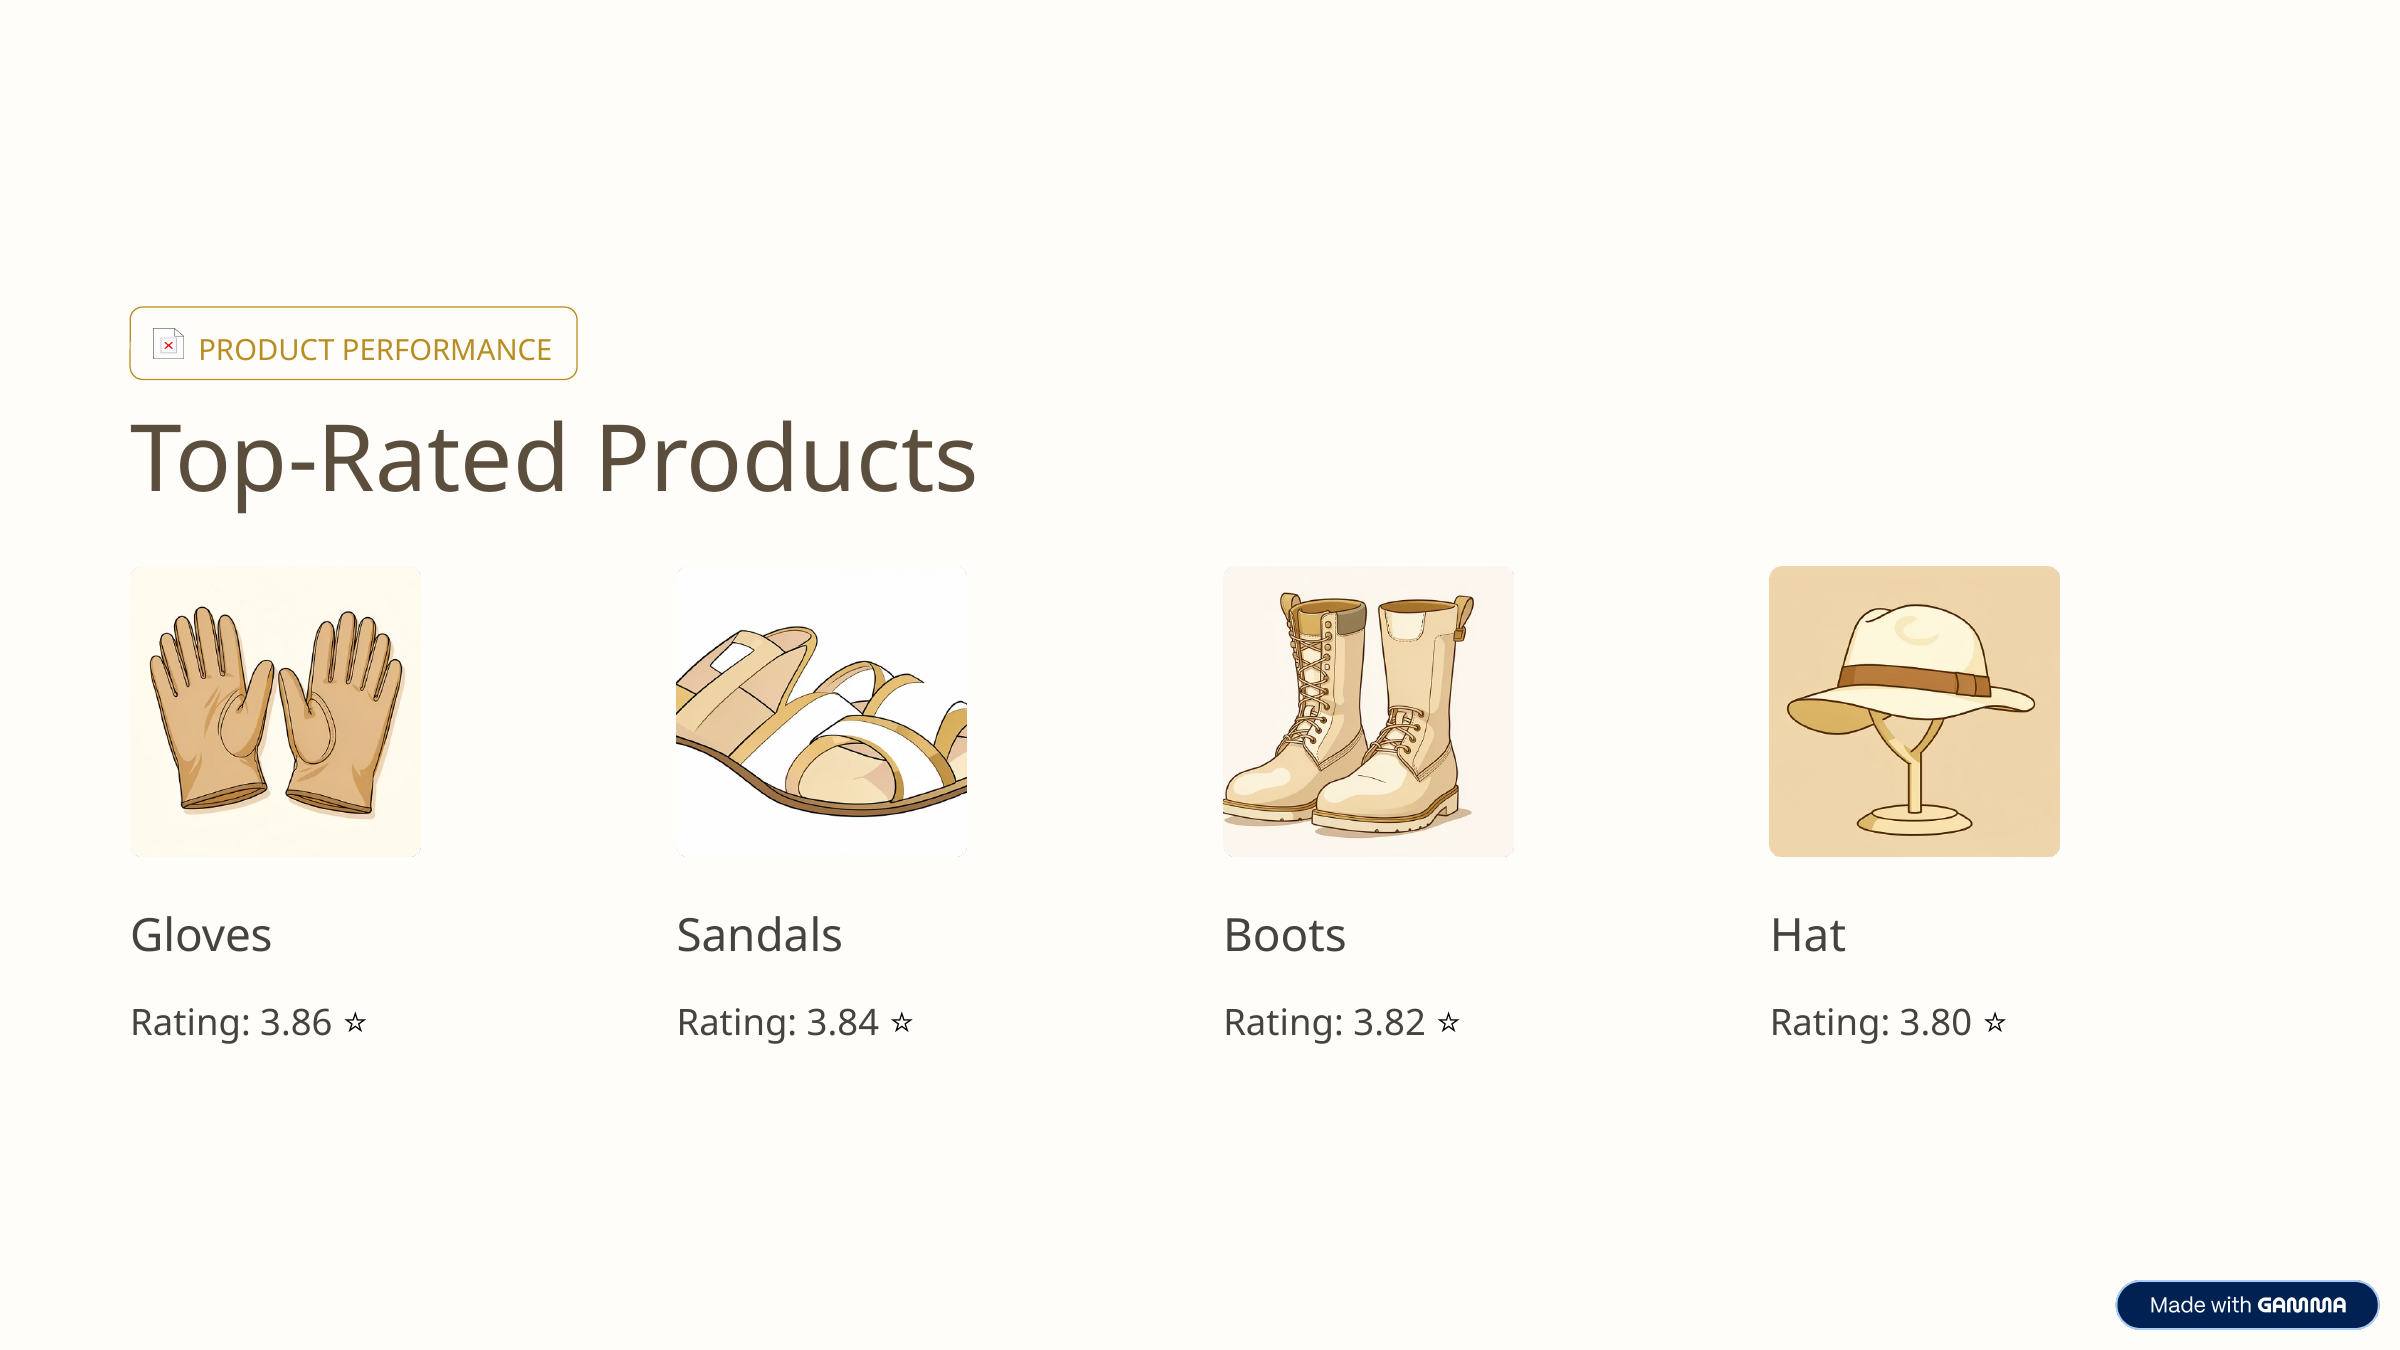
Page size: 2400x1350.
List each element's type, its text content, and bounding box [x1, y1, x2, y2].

text_box Gloves [130, 902, 596, 961]
picture [130, 566, 421, 857]
picture [676, 566, 967, 857]
picture [1769, 566, 2060, 857]
text_box Rating: 3.86 ⭐ [130, 983, 631, 1043]
text_box Top-Rated Products [130, 394, 1084, 511]
text_box Rating: 3.82 ⭐ [1223, 983, 1724, 1043]
text_box [130, 306, 578, 380]
text_box PRODUCT PERFORMANCE [198, 319, 554, 367]
text_box Rating: 3.84 ⭐ [676, 983, 1177, 1043]
text_box Hat [1769, 902, 2235, 961]
picture [153, 328, 184, 359]
text_box Sandals [676, 902, 1142, 961]
picture [2106, 1271, 2389, 1339]
text_box Boots [1223, 902, 1689, 961]
text_box Rating: 3.80 ⭐ [1769, 983, 2270, 1043]
picture [1223, 566, 1514, 857]
